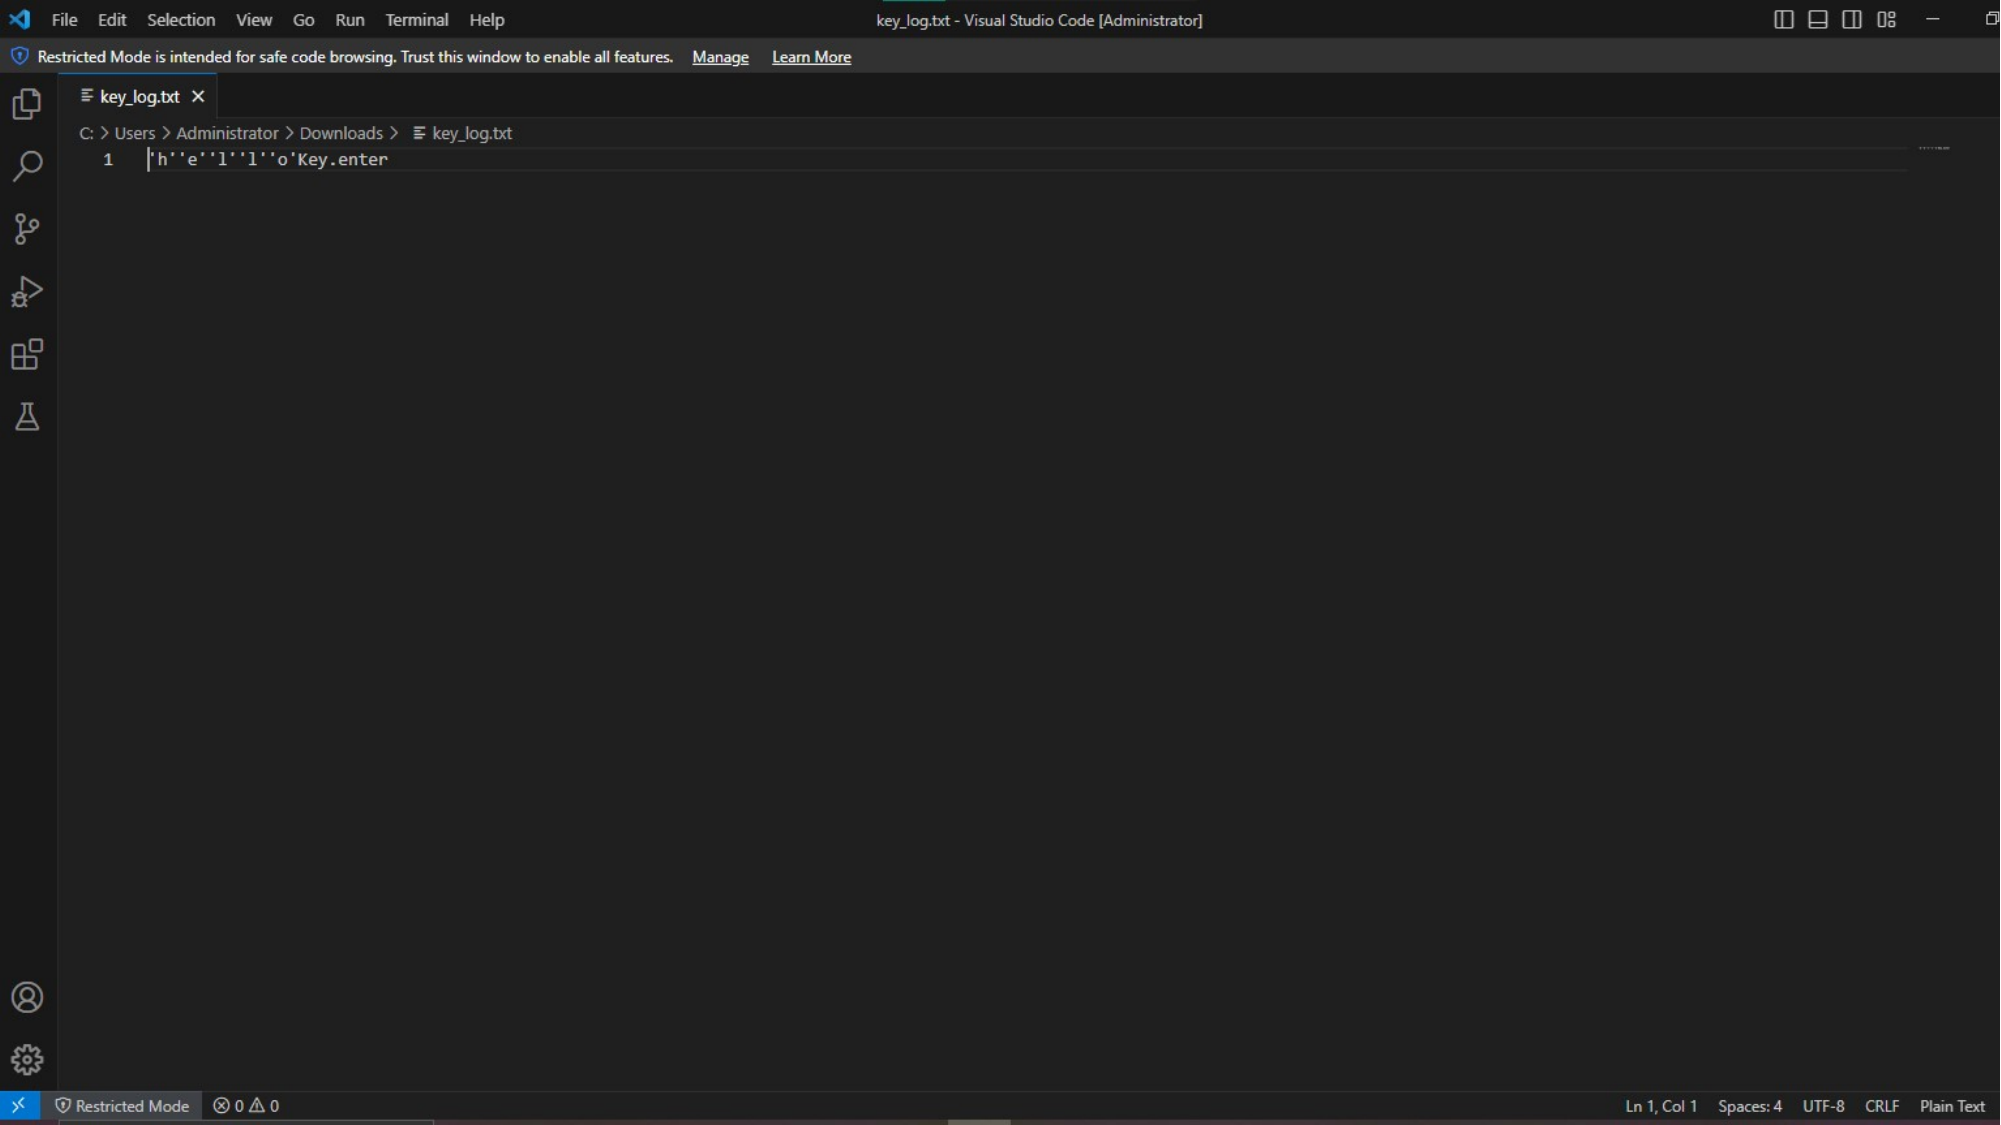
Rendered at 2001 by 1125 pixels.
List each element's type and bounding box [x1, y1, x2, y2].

list [0, 0, 2000, 1125]
